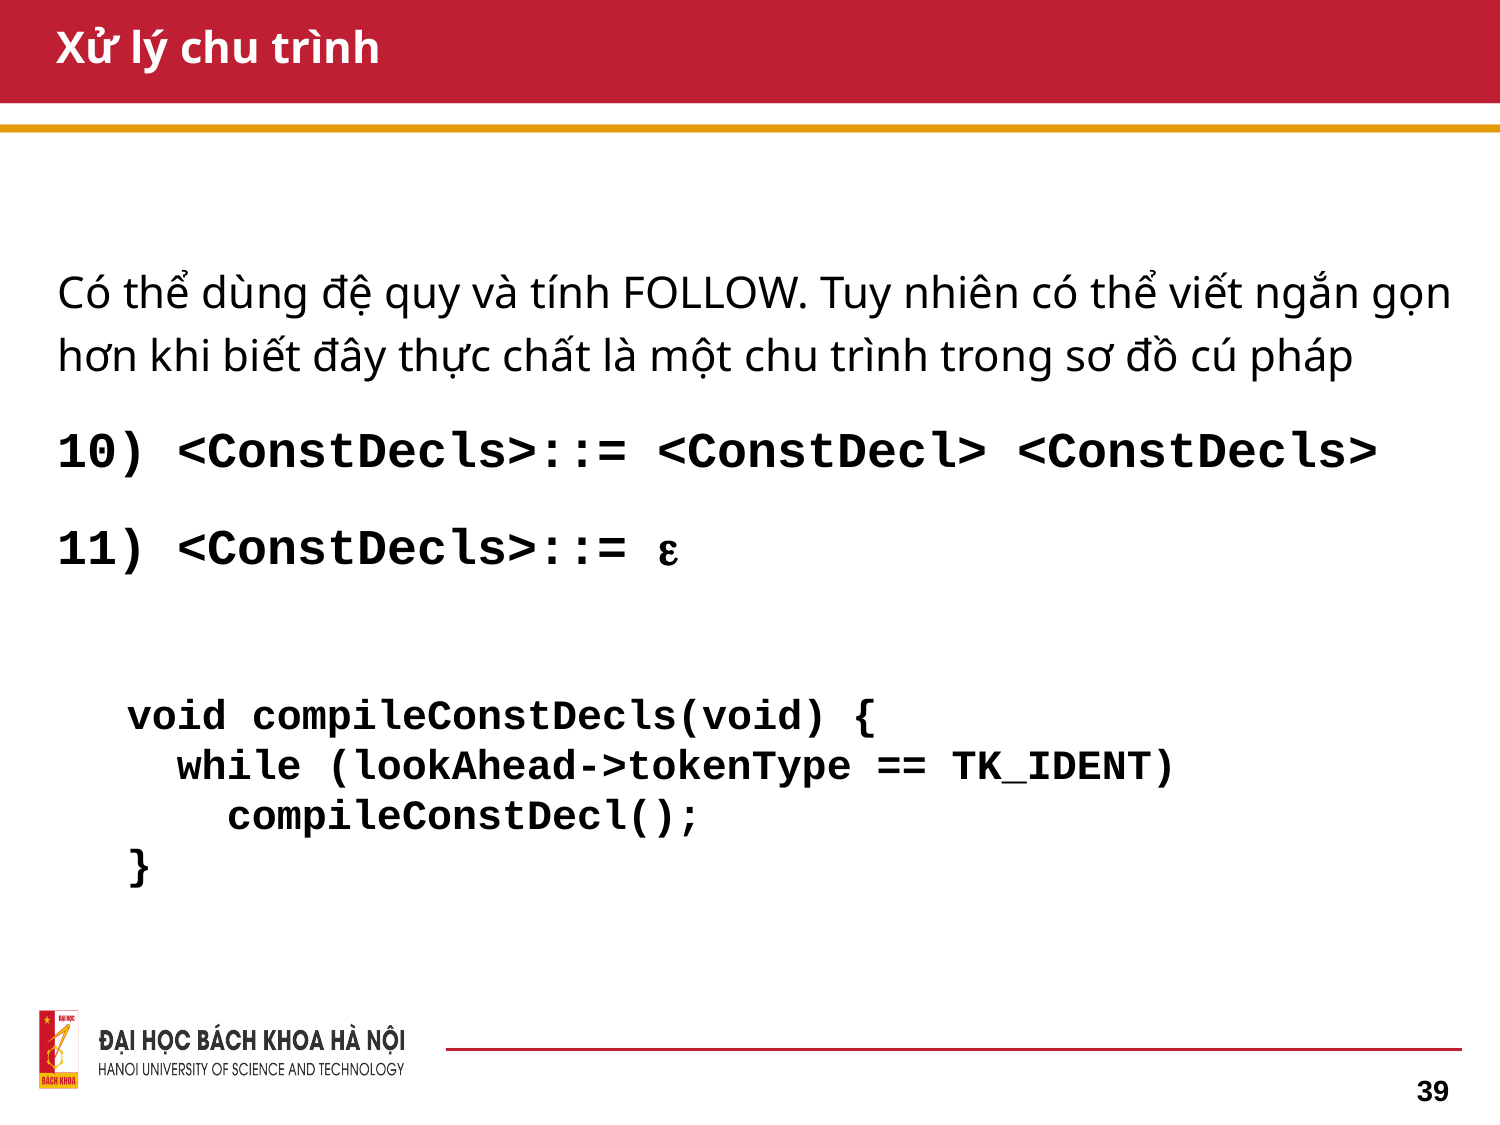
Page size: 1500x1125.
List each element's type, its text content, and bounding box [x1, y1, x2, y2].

text_box Có thể dùng đệ quy và tính FOLLOW. Tuy nhiên có thể viết ngắn gọn hơn khi biết đây thực chất là một chu trình trong sơ đồ cú pháp 10) <ConstDecls>::= <ConstDecl> <ConstDecls> 11) <ConstDecls>::=  [42, 246, 1481, 655]
text_box void compileConstDecls(void) { while (lookAhead->tokenType == TK_IDENT) compileConstDecl(); } [112, 680, 1348, 986]
slide_number 39 [1126, 1065, 1464, 1125]
picture [0, 0, 1500, 1125]
title Xử lý chu trình [41, 18, 1459, 90]
